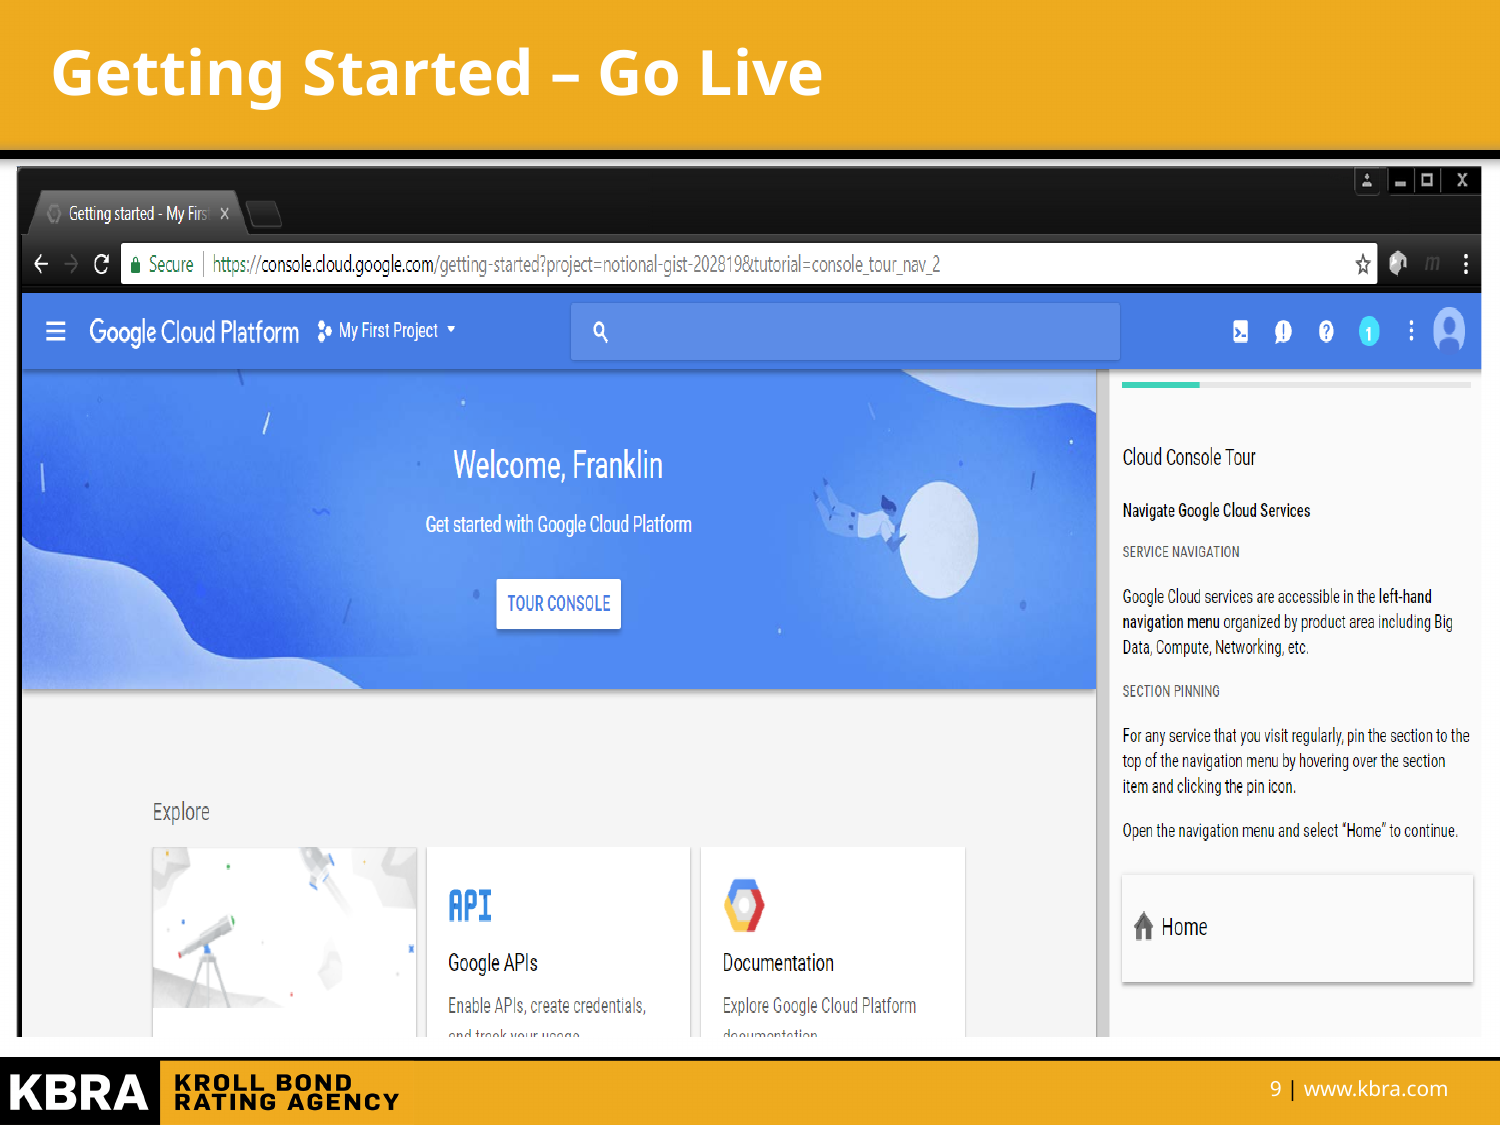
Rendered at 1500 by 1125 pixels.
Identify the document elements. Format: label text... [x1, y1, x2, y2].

title Getting Started – Go Live [35, 0, 1500, 152]
picture [0, 0, 1500, 1125]
